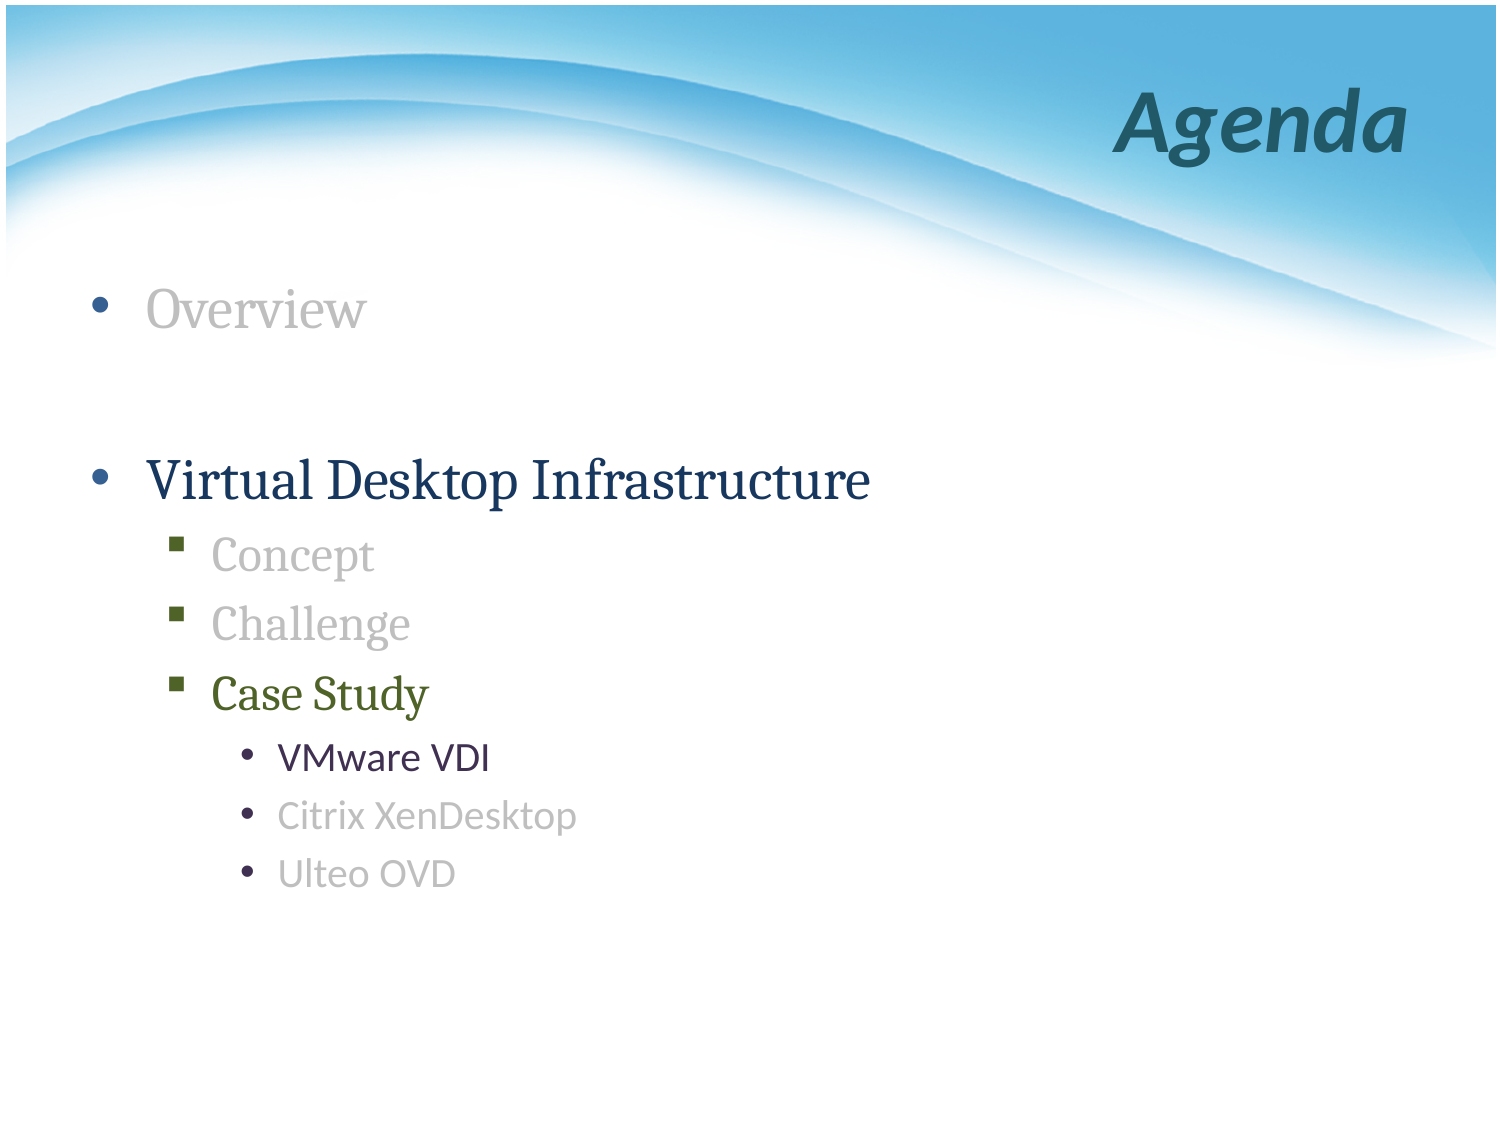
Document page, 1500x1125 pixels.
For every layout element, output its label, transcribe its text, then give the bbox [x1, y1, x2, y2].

list Overview Virtual Desktop Infrastructure Concept Challenge Case Study VMware VDI Citrix XenDesktop Ulteo OVD [75, 262, 1425, 1005]
picture [0, 0, 1500, 1125]
title Agenda [75, 45, 1425, 188]
